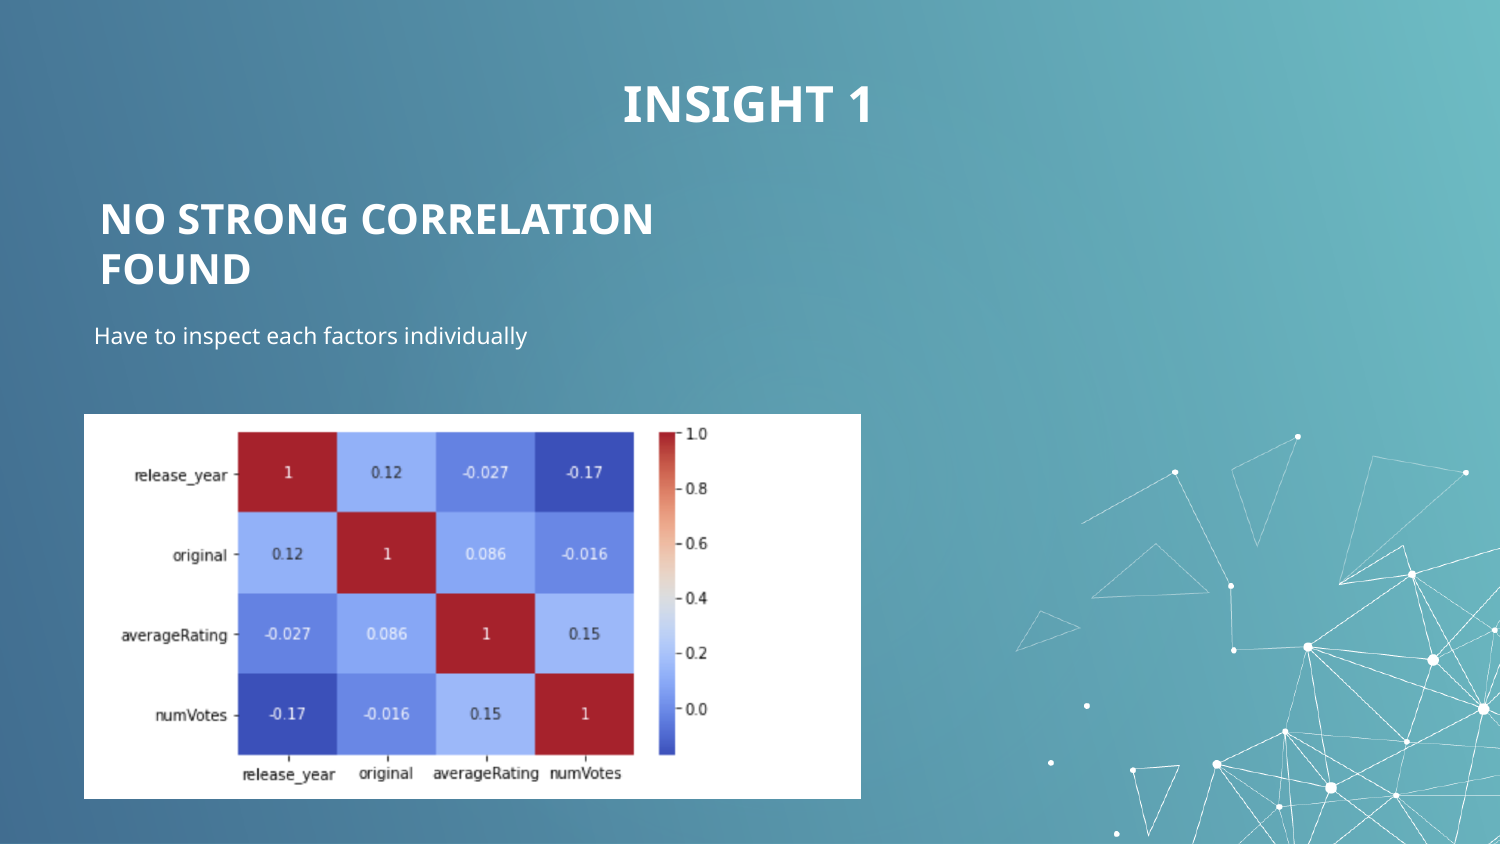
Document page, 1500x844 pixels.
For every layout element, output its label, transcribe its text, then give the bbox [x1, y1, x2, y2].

picture [0, 0, 1500, 844]
text_box Have to inspect each factors individually [78, 306, 608, 541]
title INSIGHT 1 [322, 57, 1178, 214]
text_box NO STRONG CORRELATION FOUND [84, 169, 814, 308]
